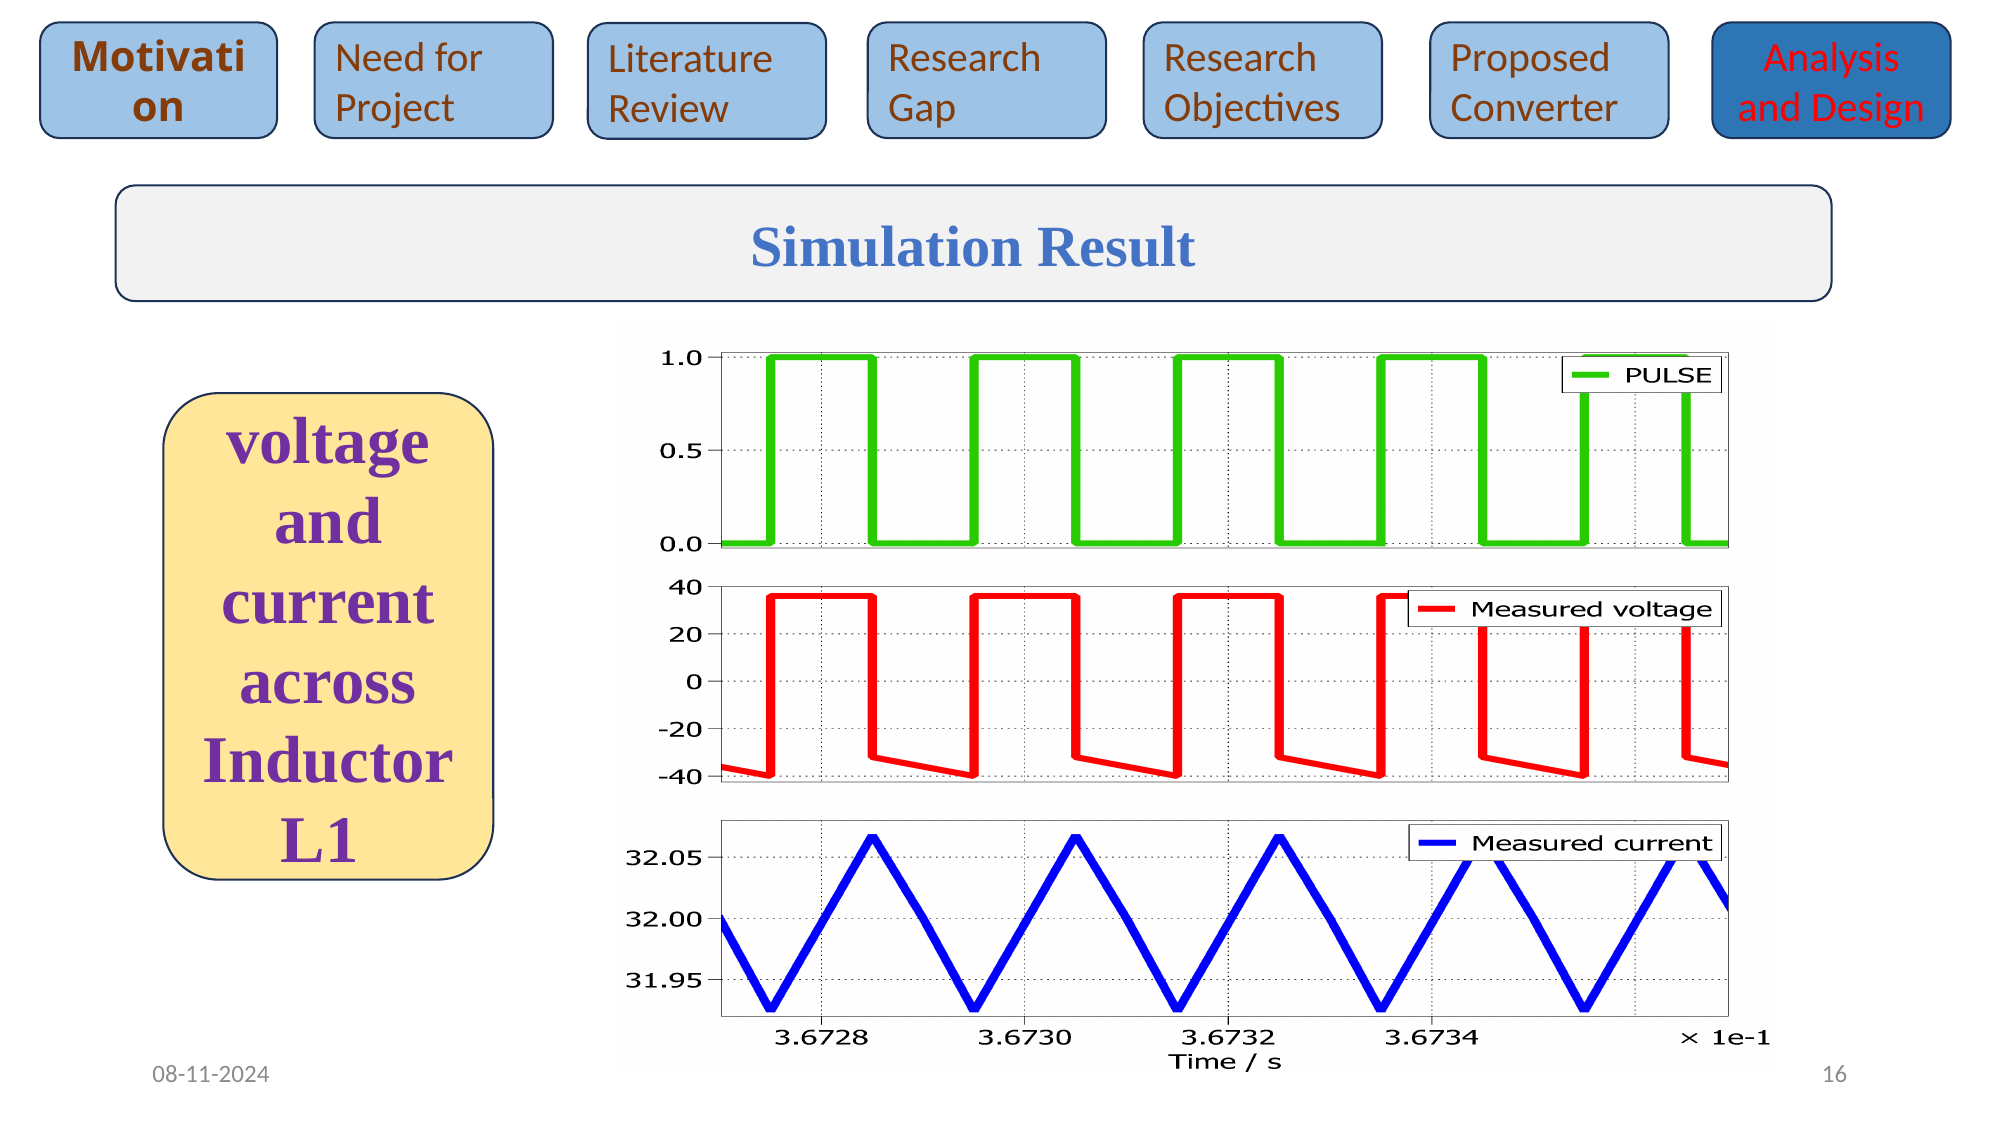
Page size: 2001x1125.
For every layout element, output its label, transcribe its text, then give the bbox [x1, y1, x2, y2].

text_box Research Objectives [1142, 21, 1384, 140]
text_box voltage and current across Inductor L1 [162, 392, 495, 881]
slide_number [137, 1042, 588, 1103]
slide_number 16 [1412, 1042, 1863, 1103]
picture [611, 322, 1775, 1073]
text_box Analysis and Design [1711, 21, 1952, 140]
text_box Need for Project [313, 21, 555, 140]
text_box Literature Review [586, 21, 828, 140]
text_box Simulation Result [114, 184, 1833, 303]
text_box Research Gap [866, 21, 1108, 140]
text_box Motivation [39, 21, 279, 140]
text_box Proposed Converter [1429, 21, 1670, 140]
